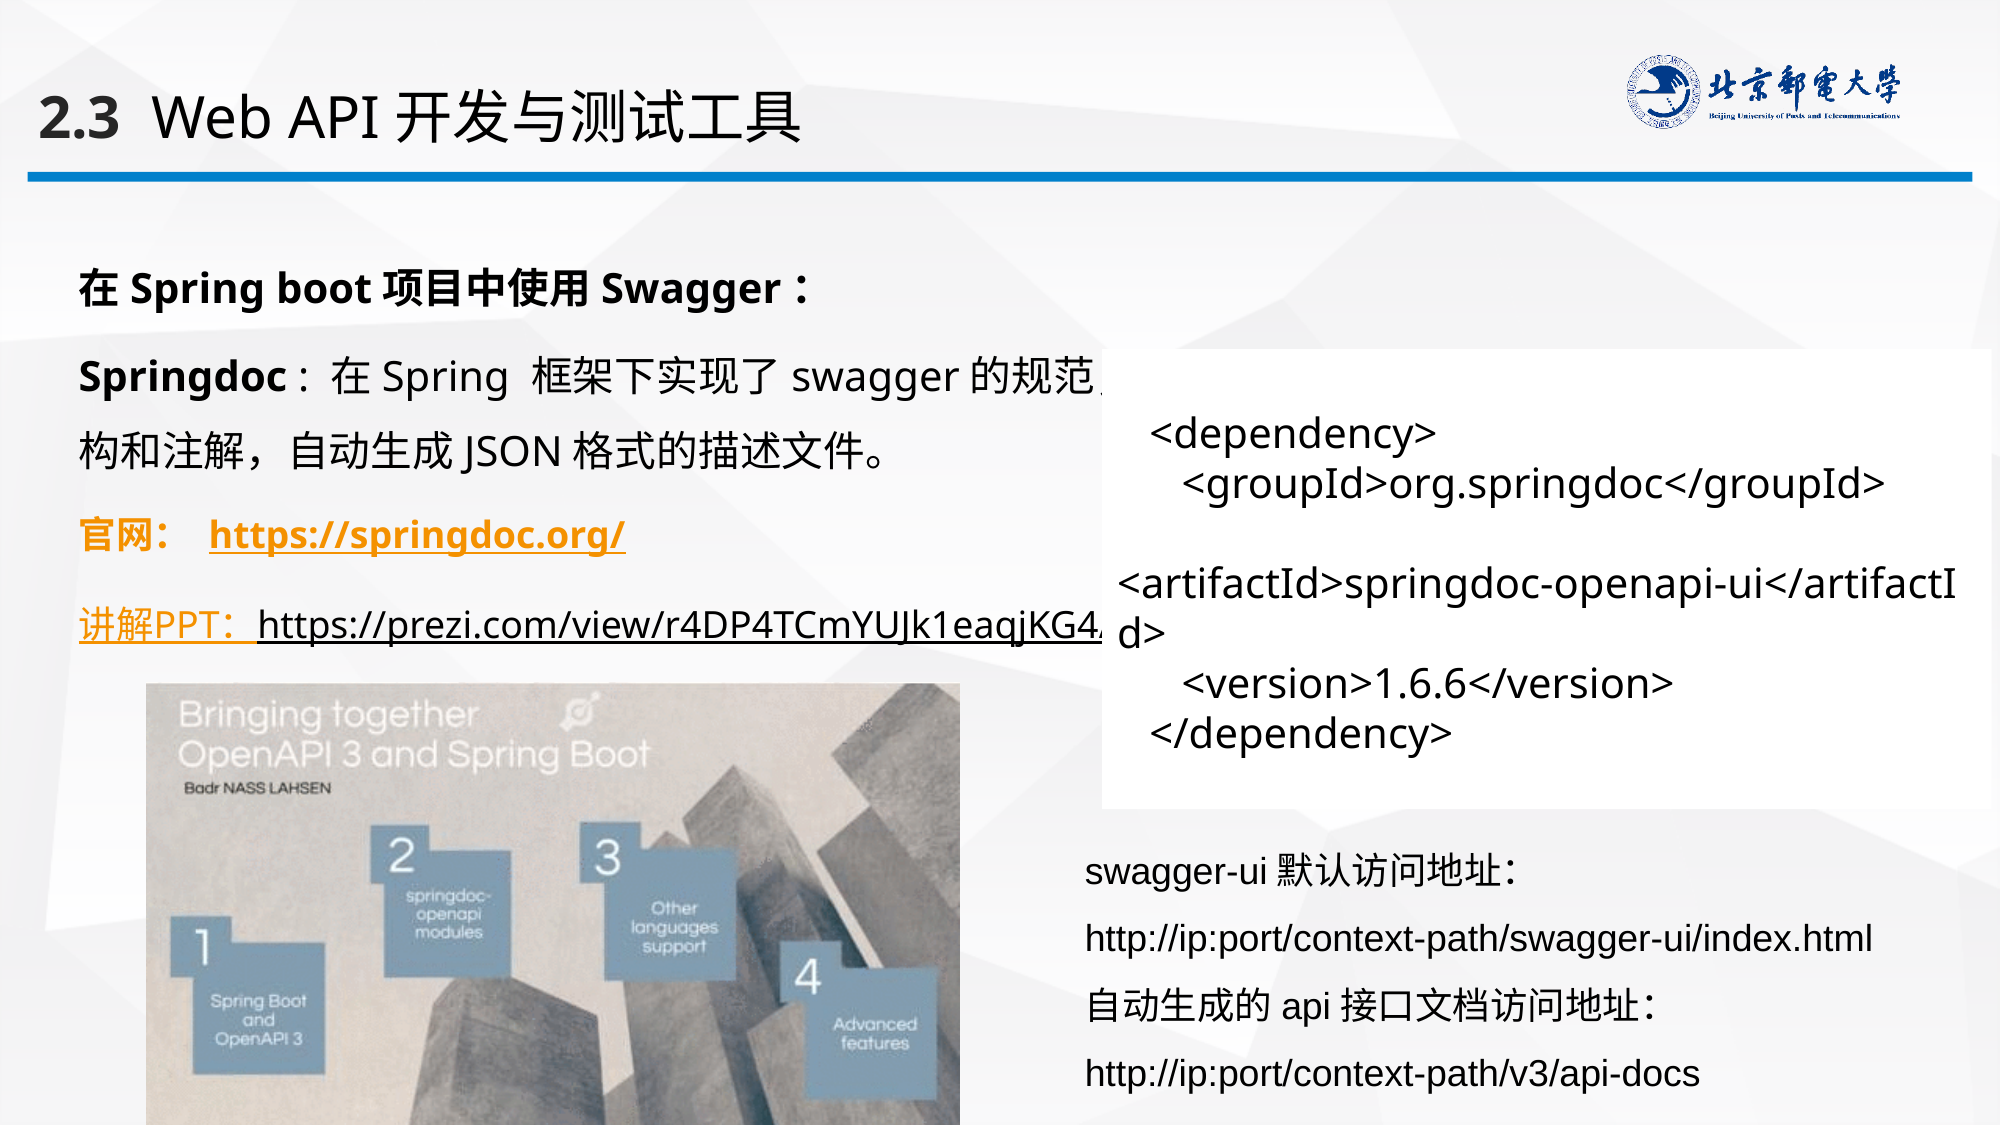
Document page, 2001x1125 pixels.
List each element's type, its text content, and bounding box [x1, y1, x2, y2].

text_box 2.3 Web API开发与测试工具 [23, 73, 1083, 298]
text_box swagger-ui默认访问地址： http://ip:port/context-path/swagger-ui/index.html 自动生成的api接口文档访问地址： http://ip:port/context-path/v3/api-docs [1070, 816, 1889, 1102]
text_box [1083, 171, 1973, 183]
text_box 在Spring boot项目中使用Swagger： Springdoc : 在Spring 框架下实现了swagger的规范，可以基于Spring Boot的configure, l类结构和注解，自动生成JSON格式的描述文件。 官网： https://springdoc.org/ 讲解PPT：https://prezi.com/view/r4DP4TCmYUJk1eaqjKG4/ [63, 229, 1941, 742]
text_box <dependency> <groupId>org.springdoc</groupId> <artifactId>springdoc-openapi-ui</artifactId> <version>1.6.6</version> </dependency> [1102, 349, 1992, 810]
picture [0, 0, 2000, 1125]
